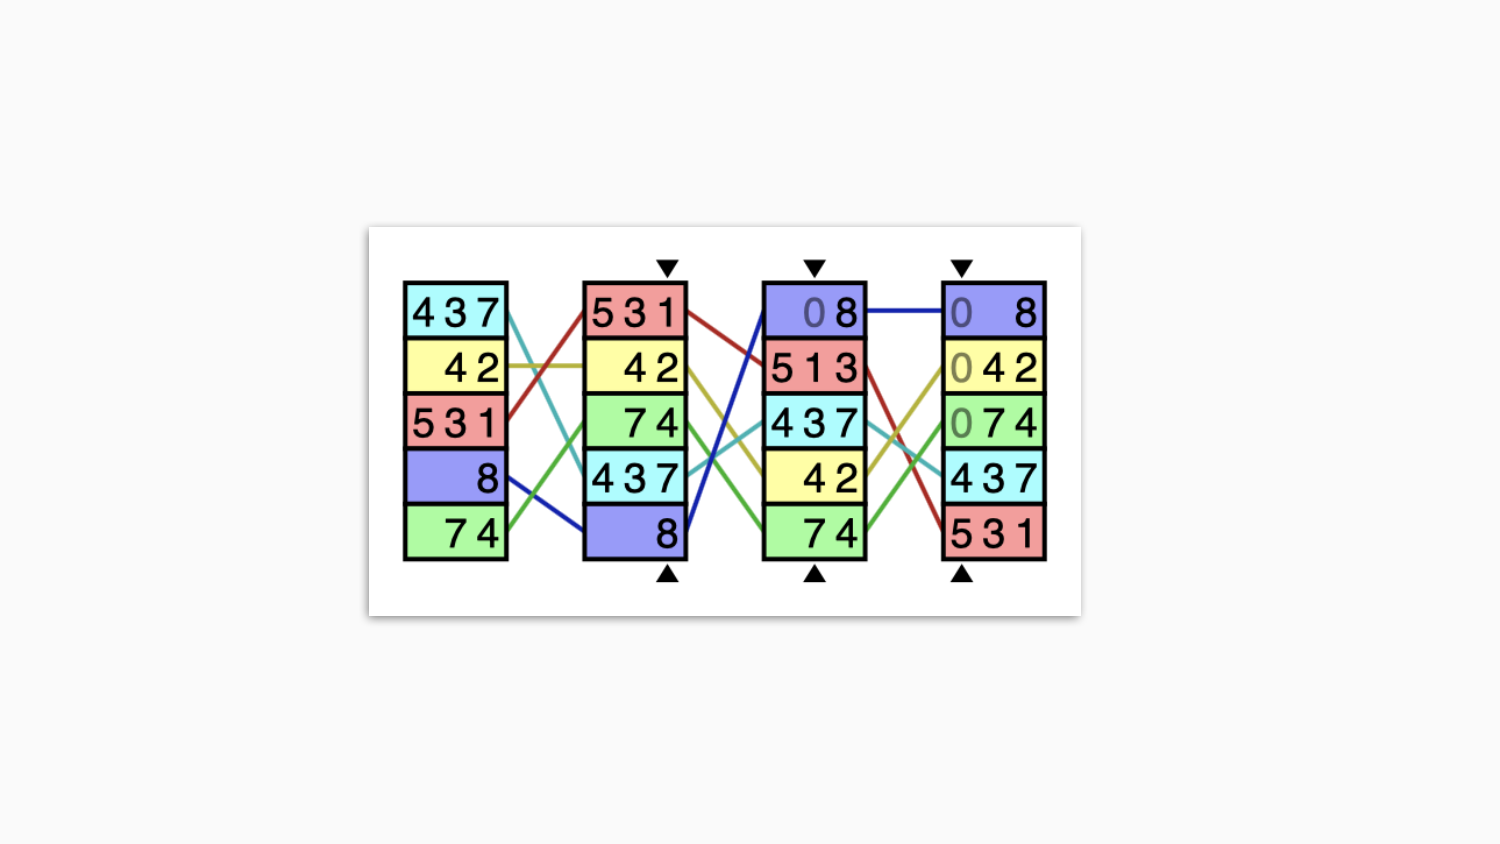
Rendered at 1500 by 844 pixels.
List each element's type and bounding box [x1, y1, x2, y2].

picture [369, 227, 1081, 617]
